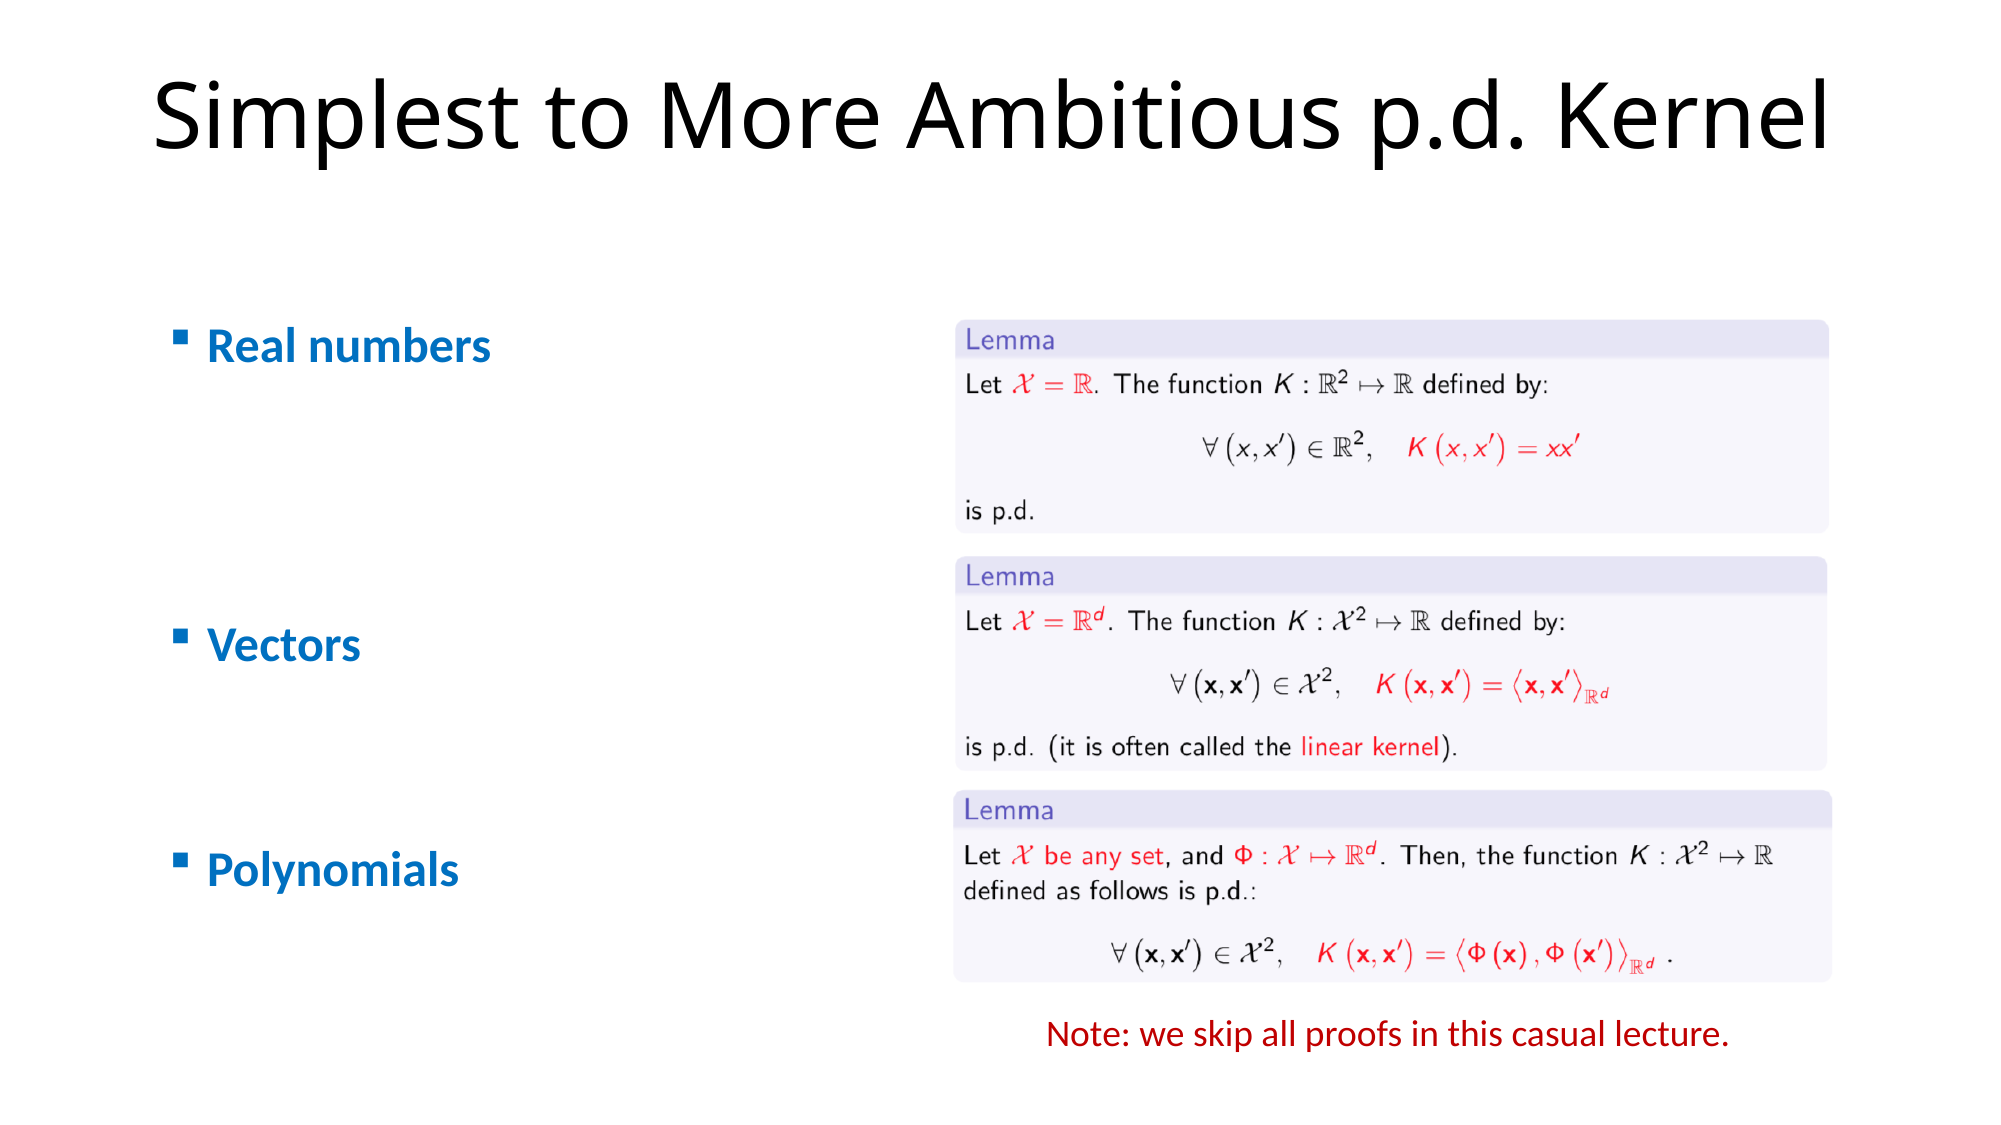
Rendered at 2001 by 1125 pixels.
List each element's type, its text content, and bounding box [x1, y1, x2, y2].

text_box Note: we skip all proofs in this casual lecture. [948, 1001, 1837, 1062]
list Real numbers Vectors Polynomials [154, 311, 971, 999]
title Simplest to More Ambitious p.d. Kernel [137, 59, 1863, 278]
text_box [948, 311, 1838, 987]
